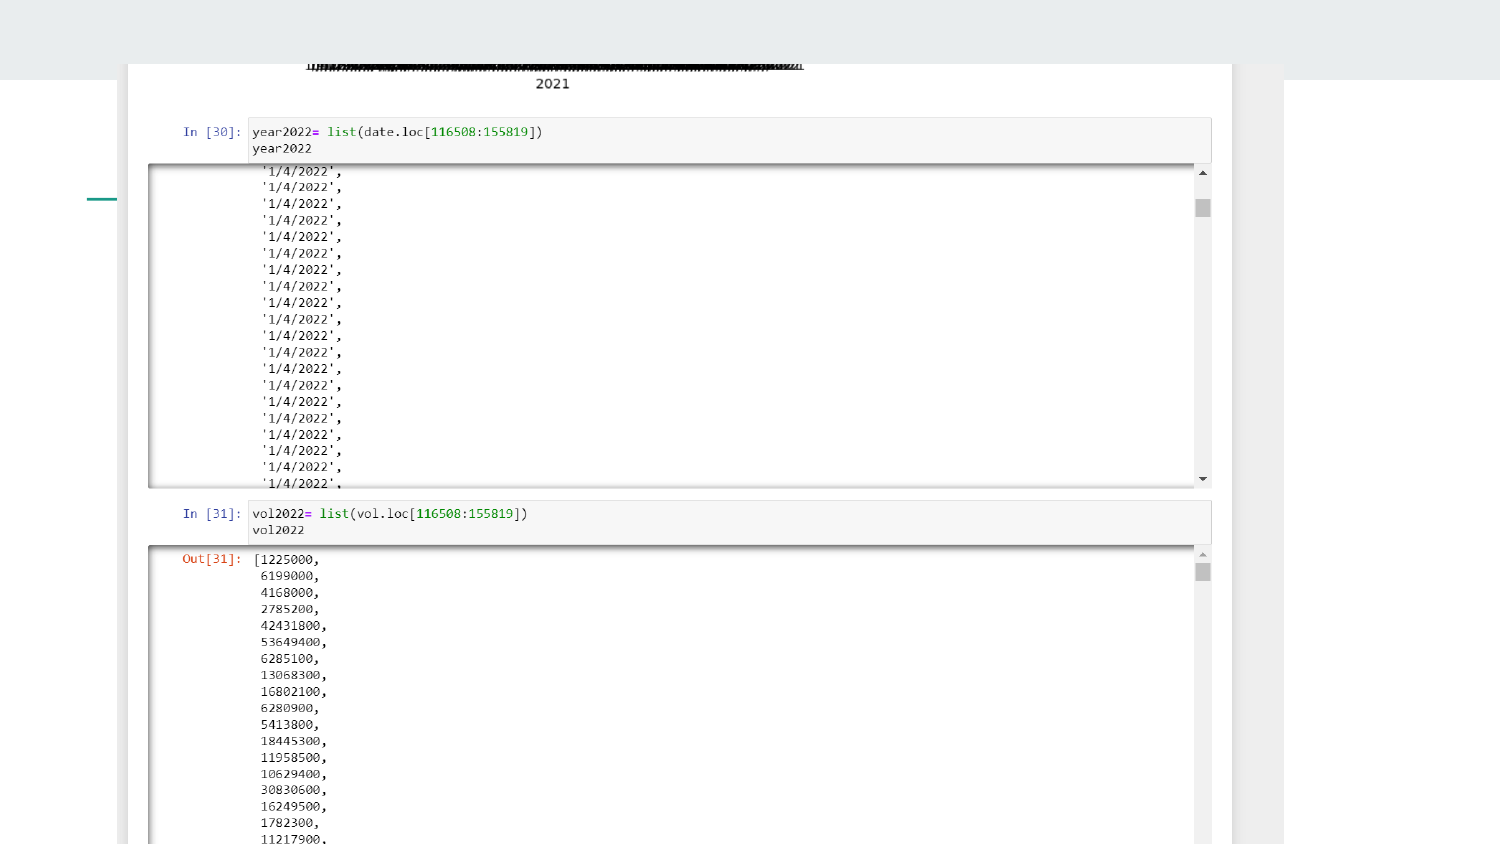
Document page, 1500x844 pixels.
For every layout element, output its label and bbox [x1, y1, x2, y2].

picture [117, 64, 1284, 844]
